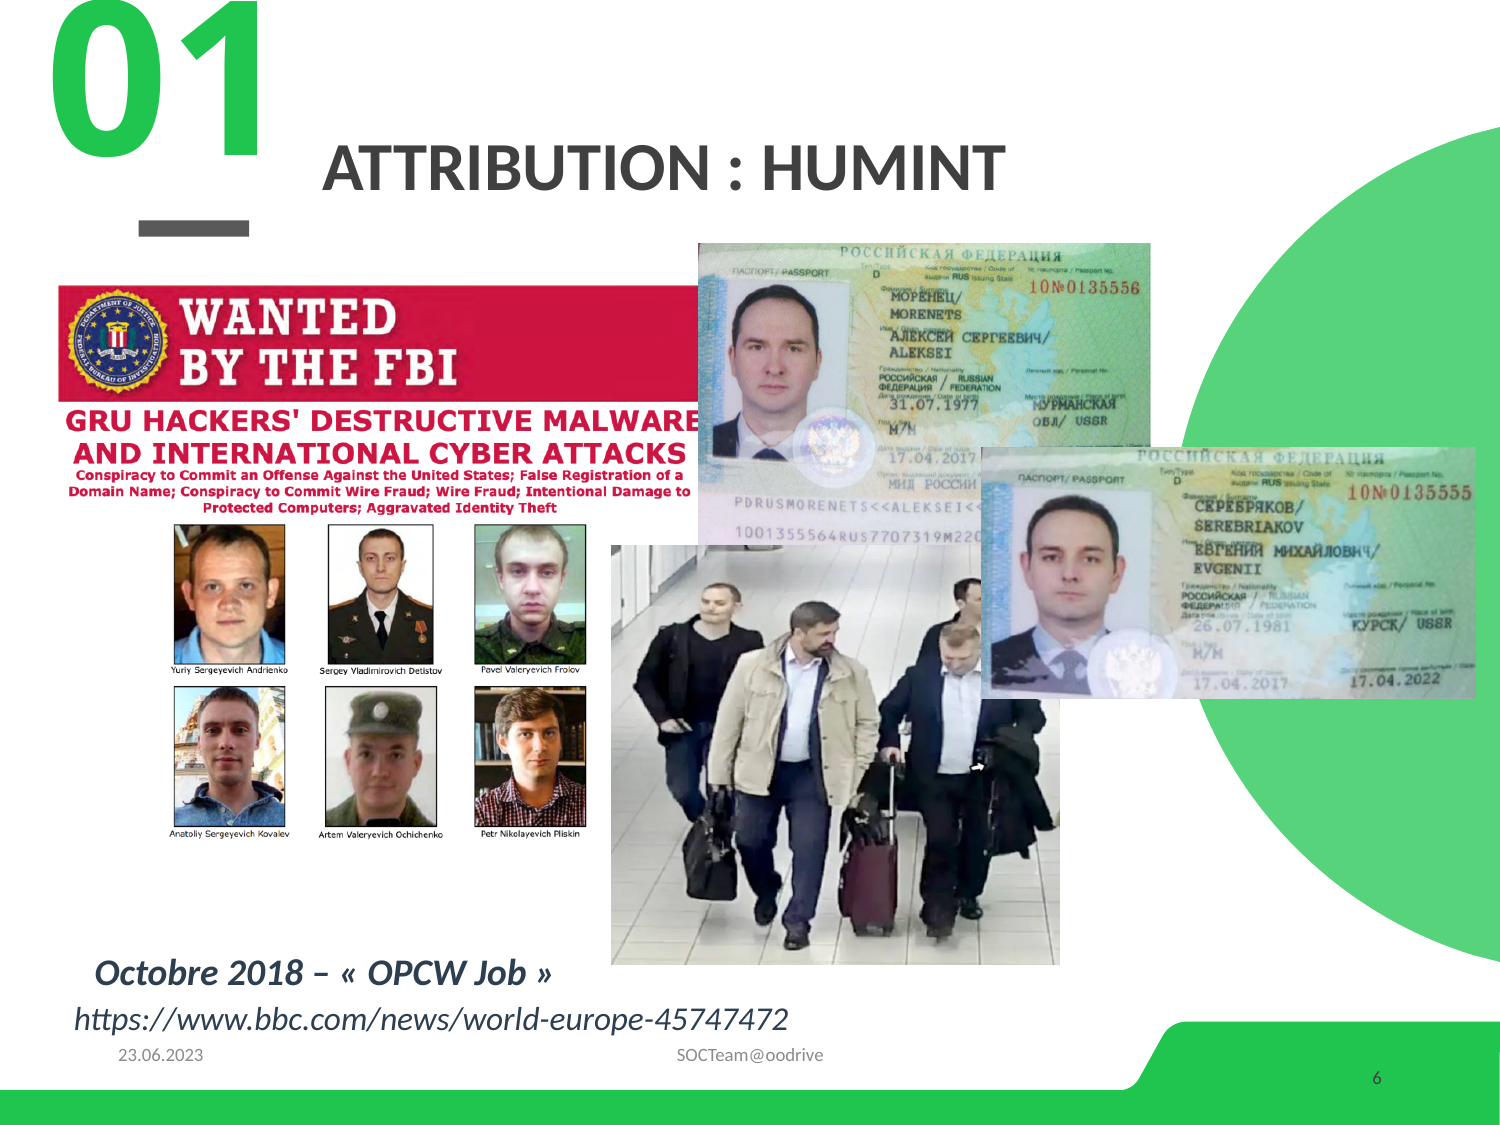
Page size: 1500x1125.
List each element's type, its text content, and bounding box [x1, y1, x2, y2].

text_box Octobre 2018 – « OPCW Job » [79, 940, 571, 990]
footer SOCTeam@oodrive [496, 1023, 1004, 1084]
list 01 [0, 0, 307, 213]
slide_number 6 [1059, 1047, 1397, 1108]
title Attribution : HUMINT [307, 59, 1199, 278]
text_box [1180, 125, 1500, 964]
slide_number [103, 1045, 441, 1084]
picture [52, 243, 1476, 965]
text_box https://www.bbc.com/news/world-europe-45747472 [58, 990, 805, 1045]
